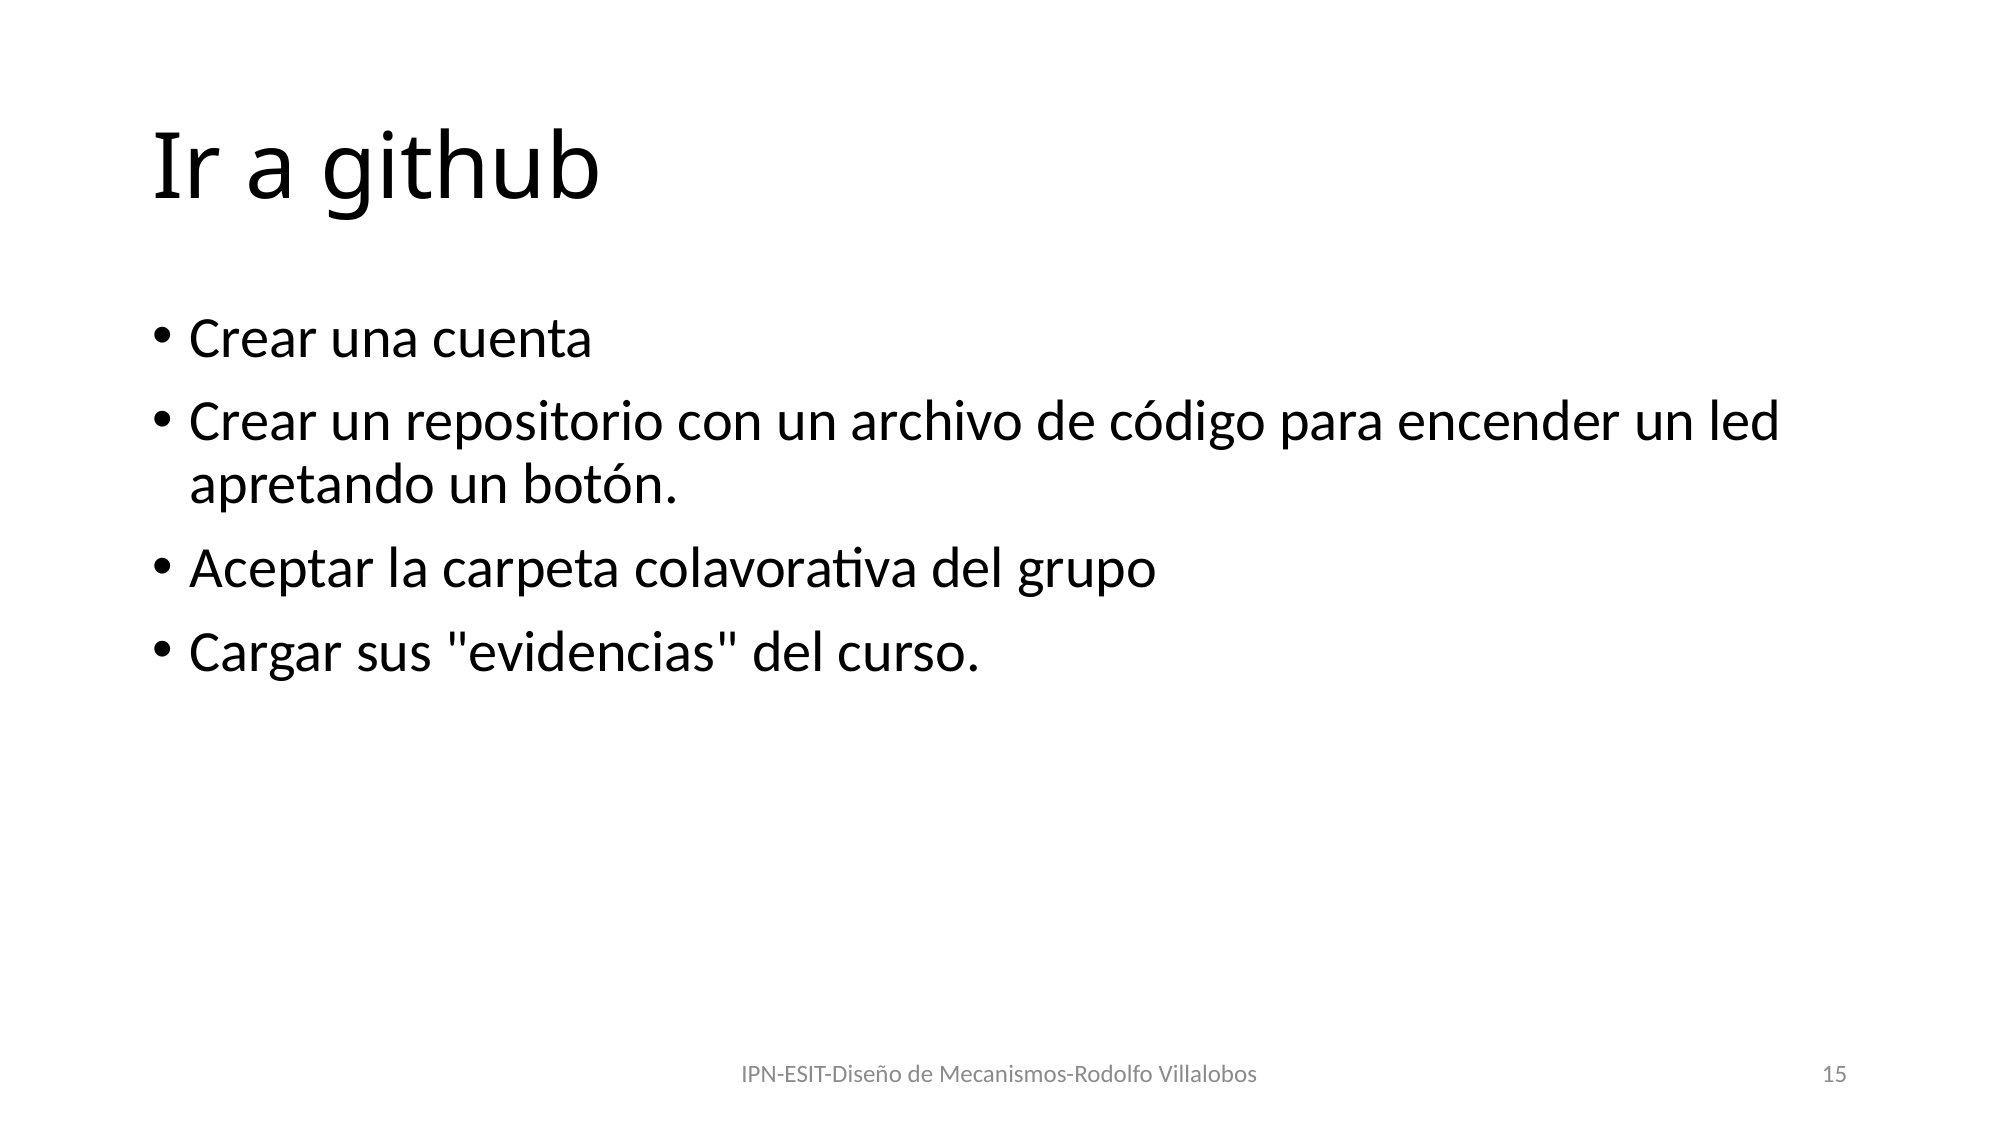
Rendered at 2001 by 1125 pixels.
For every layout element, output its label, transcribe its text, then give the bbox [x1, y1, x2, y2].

footer IPN-ESIT-Diseño de Mecanismos-Rodolfo Villalobos [662, 1042, 1338, 1103]
list Crear una cuenta Crear un repositorio con un archivo de código para encender un led apretando un botón. Aceptar la carpeta colavorativa del grupo Cargar sus "evidencias" del curso. [137, 299, 1863, 1014]
slide_number 15 [1412, 1042, 1863, 1103]
title Ir a github [137, 59, 1863, 278]
